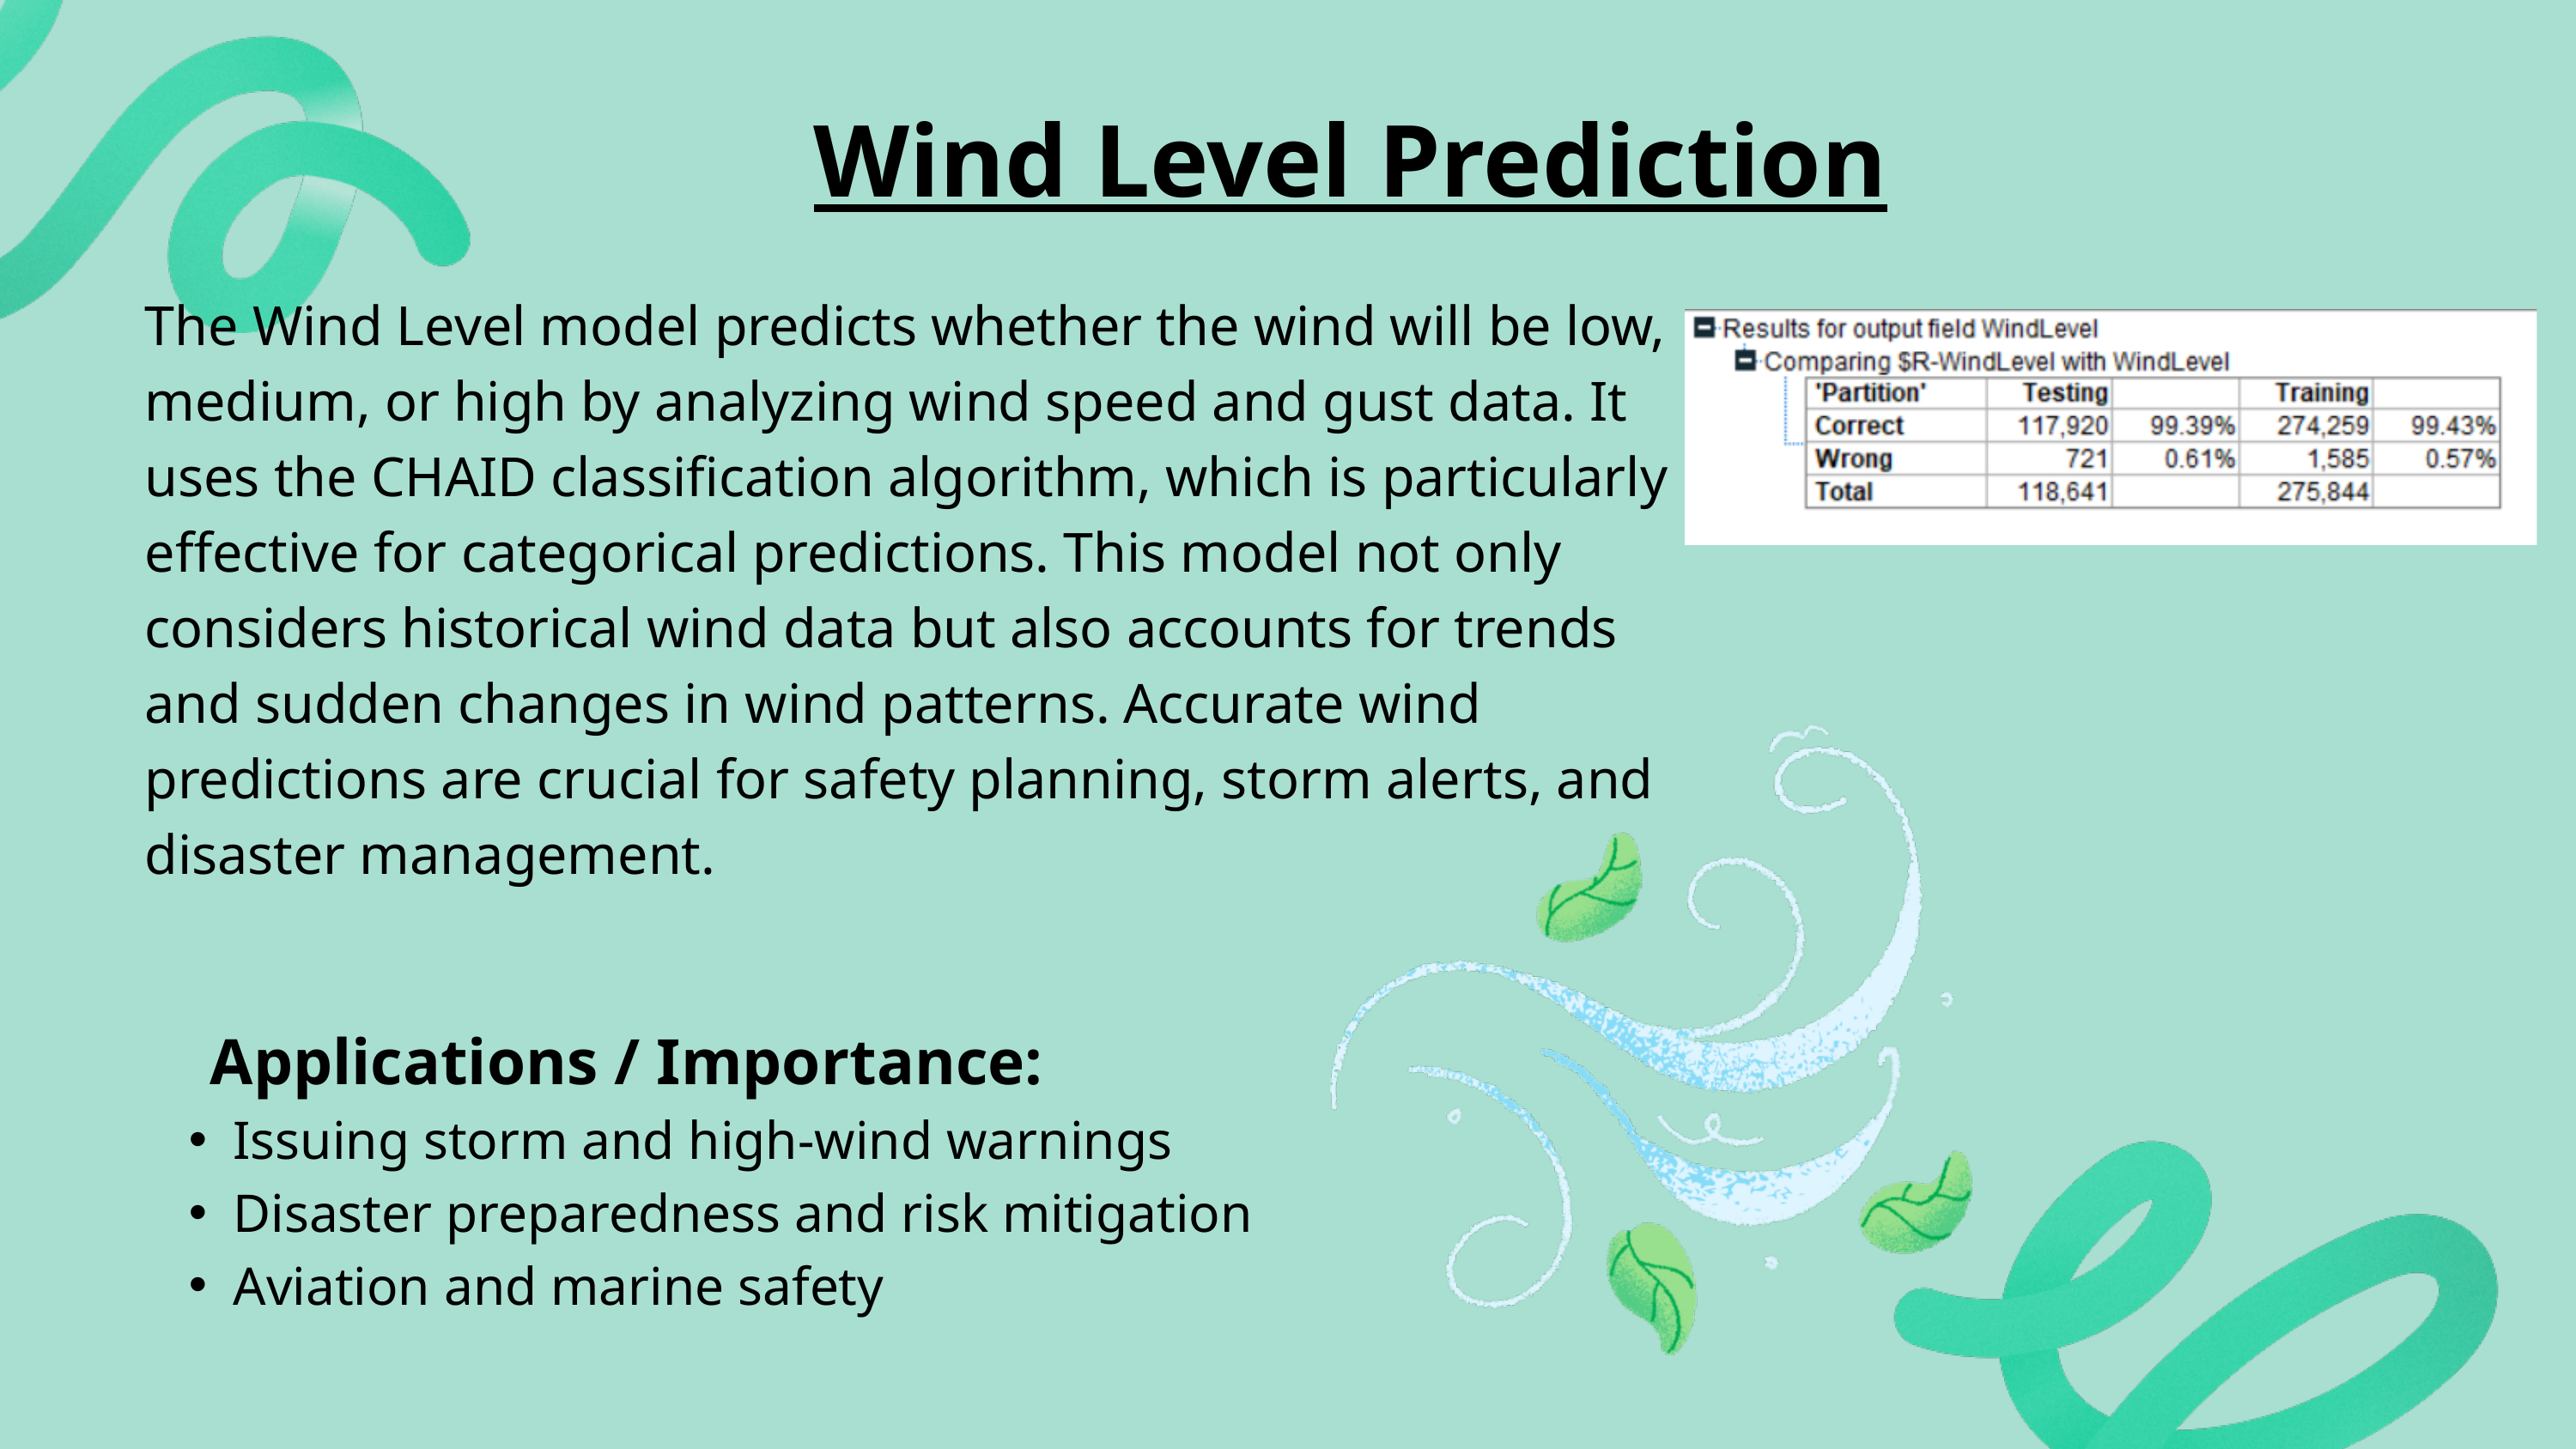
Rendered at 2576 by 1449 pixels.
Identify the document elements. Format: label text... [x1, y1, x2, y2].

text_box Wind Level Prediction [809, 77, 1893, 217]
text_box The Wind Level model predicts whether the wind will be low, medium, or high by analyzing wind speed and gust data. It uses the CHAID classification algorithm, which is particularly effective for categorical predictions. This model not only considers historical wind data but also accounts for trends and sudden changes in wind patterns. Accurate wind predictions are crucial for safety planning, storm alerts, and disaster management. [144, 281, 1674, 885]
text_box [1892, 1138, 2576, 1449]
text_box [0, 0, 474, 333]
text_box [1330, 724, 1973, 1355]
text_box Applications / Importance: Issuing storm and high-wind warnings Disaster preparedness and risk mitigation Aviation and marine safety [144, 1009, 1268, 1401]
text_box [1685, 309, 2537, 545]
